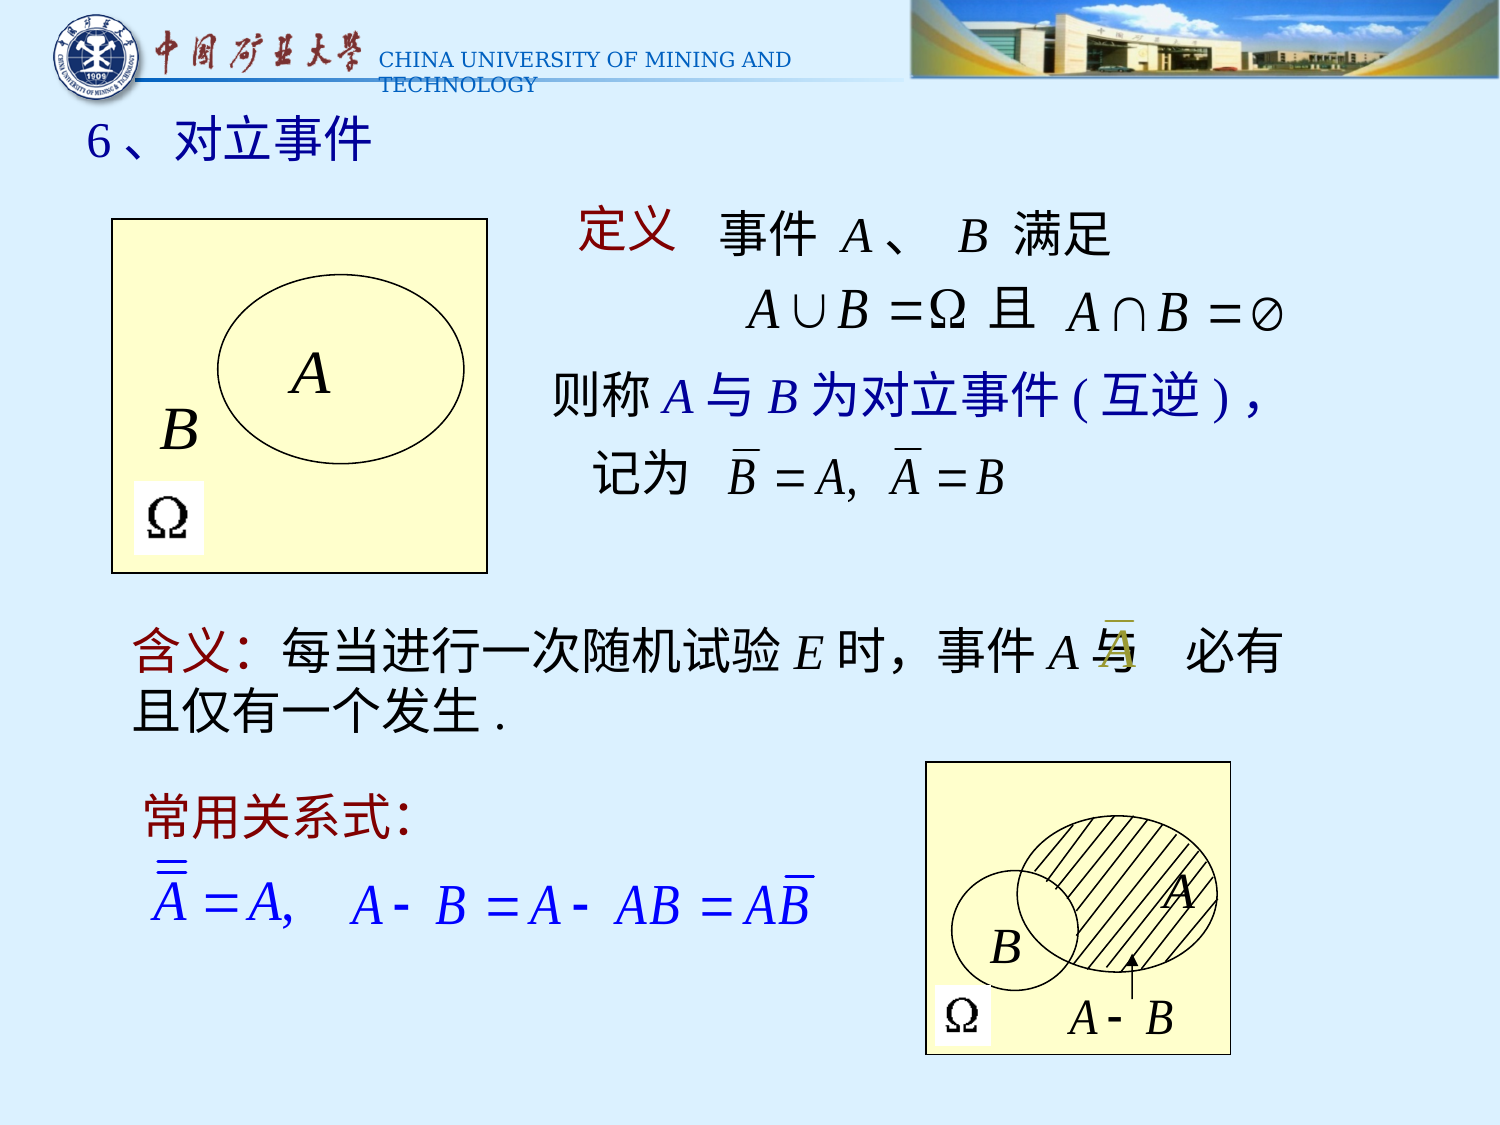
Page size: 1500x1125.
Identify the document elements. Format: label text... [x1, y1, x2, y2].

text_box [735, 274, 967, 345]
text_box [925, 761, 1231, 1055]
text_box 常用关系式： [126, 778, 457, 854]
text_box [140, 849, 301, 942]
text_box 事件 A、 B 满足 [703, 195, 1128, 271]
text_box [972, 268, 1300, 348]
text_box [111, 218, 488, 574]
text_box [575, 433, 1015, 512]
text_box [1093, 613, 1136, 671]
text_box 则称A与B为对立事件(互逆)， [536, 355, 1318, 431]
picture [912, 0, 1497, 77]
picture [49, 10, 150, 100]
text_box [339, 861, 822, 931]
title 6、对立事件 [23, 100, 436, 201]
text_box 定义 [562, 189, 693, 265]
text_box 含义：每当进行一次随机试验E时，事件A与 必有且仅有一个发生. [117, 612, 1324, 748]
